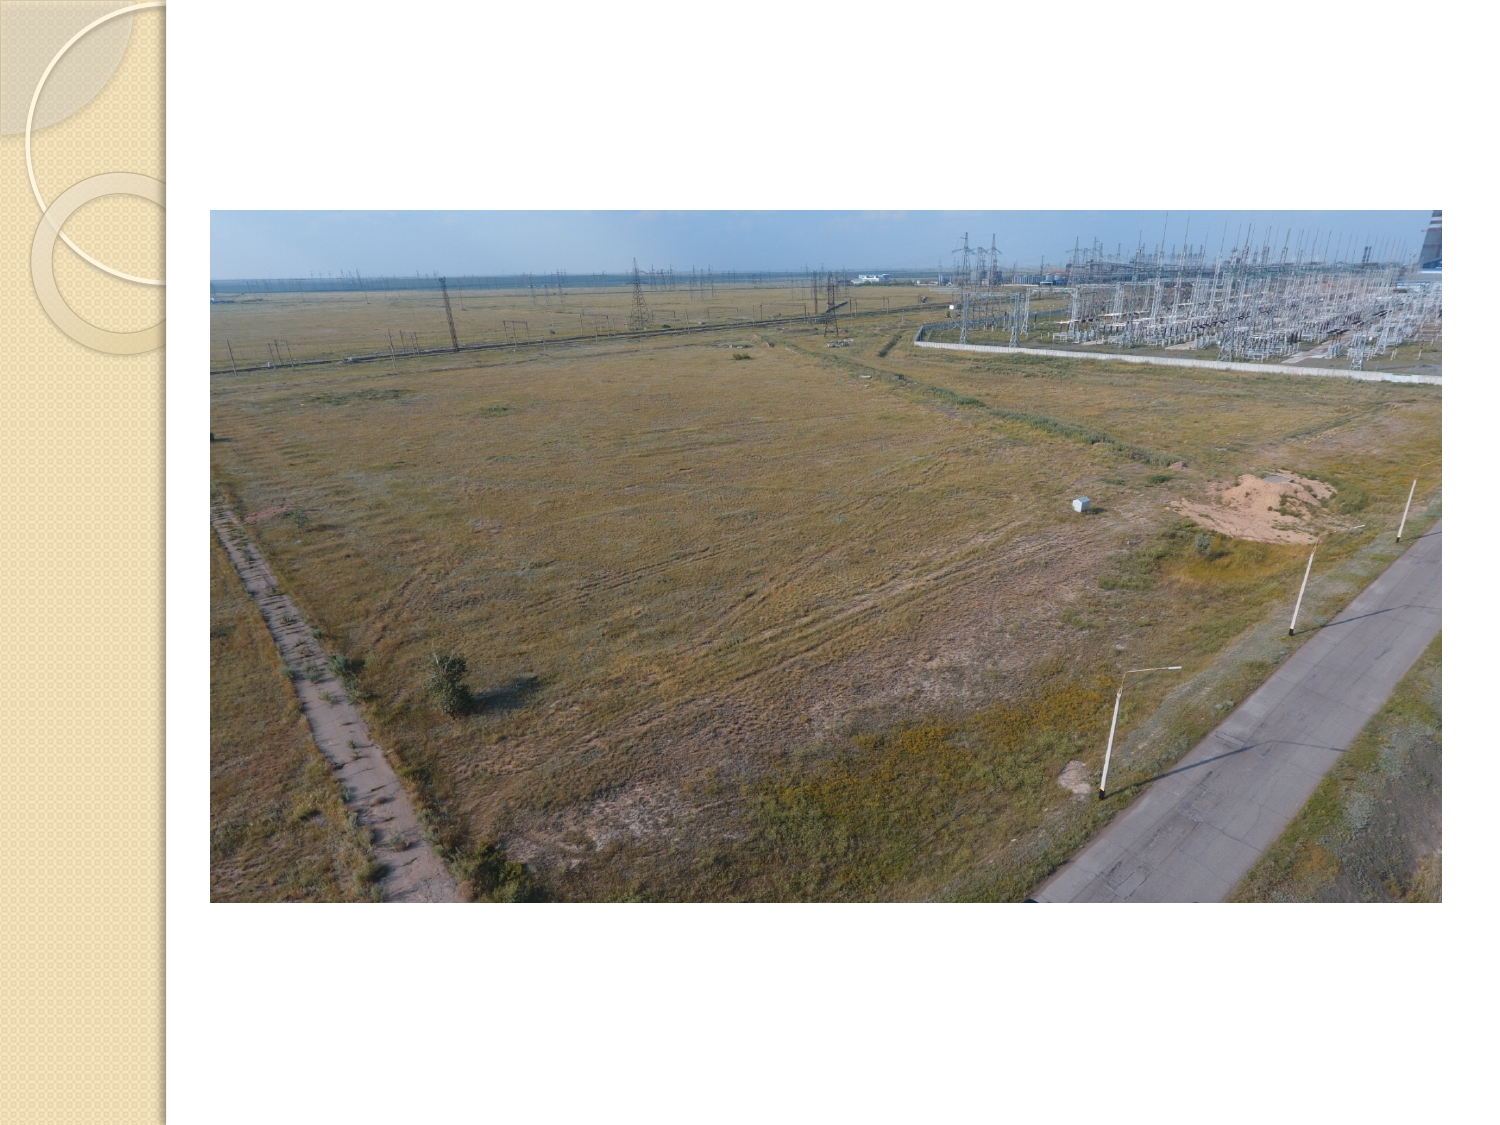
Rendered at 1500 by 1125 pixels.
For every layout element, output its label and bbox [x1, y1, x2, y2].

list [210, 210, 1442, 904]
